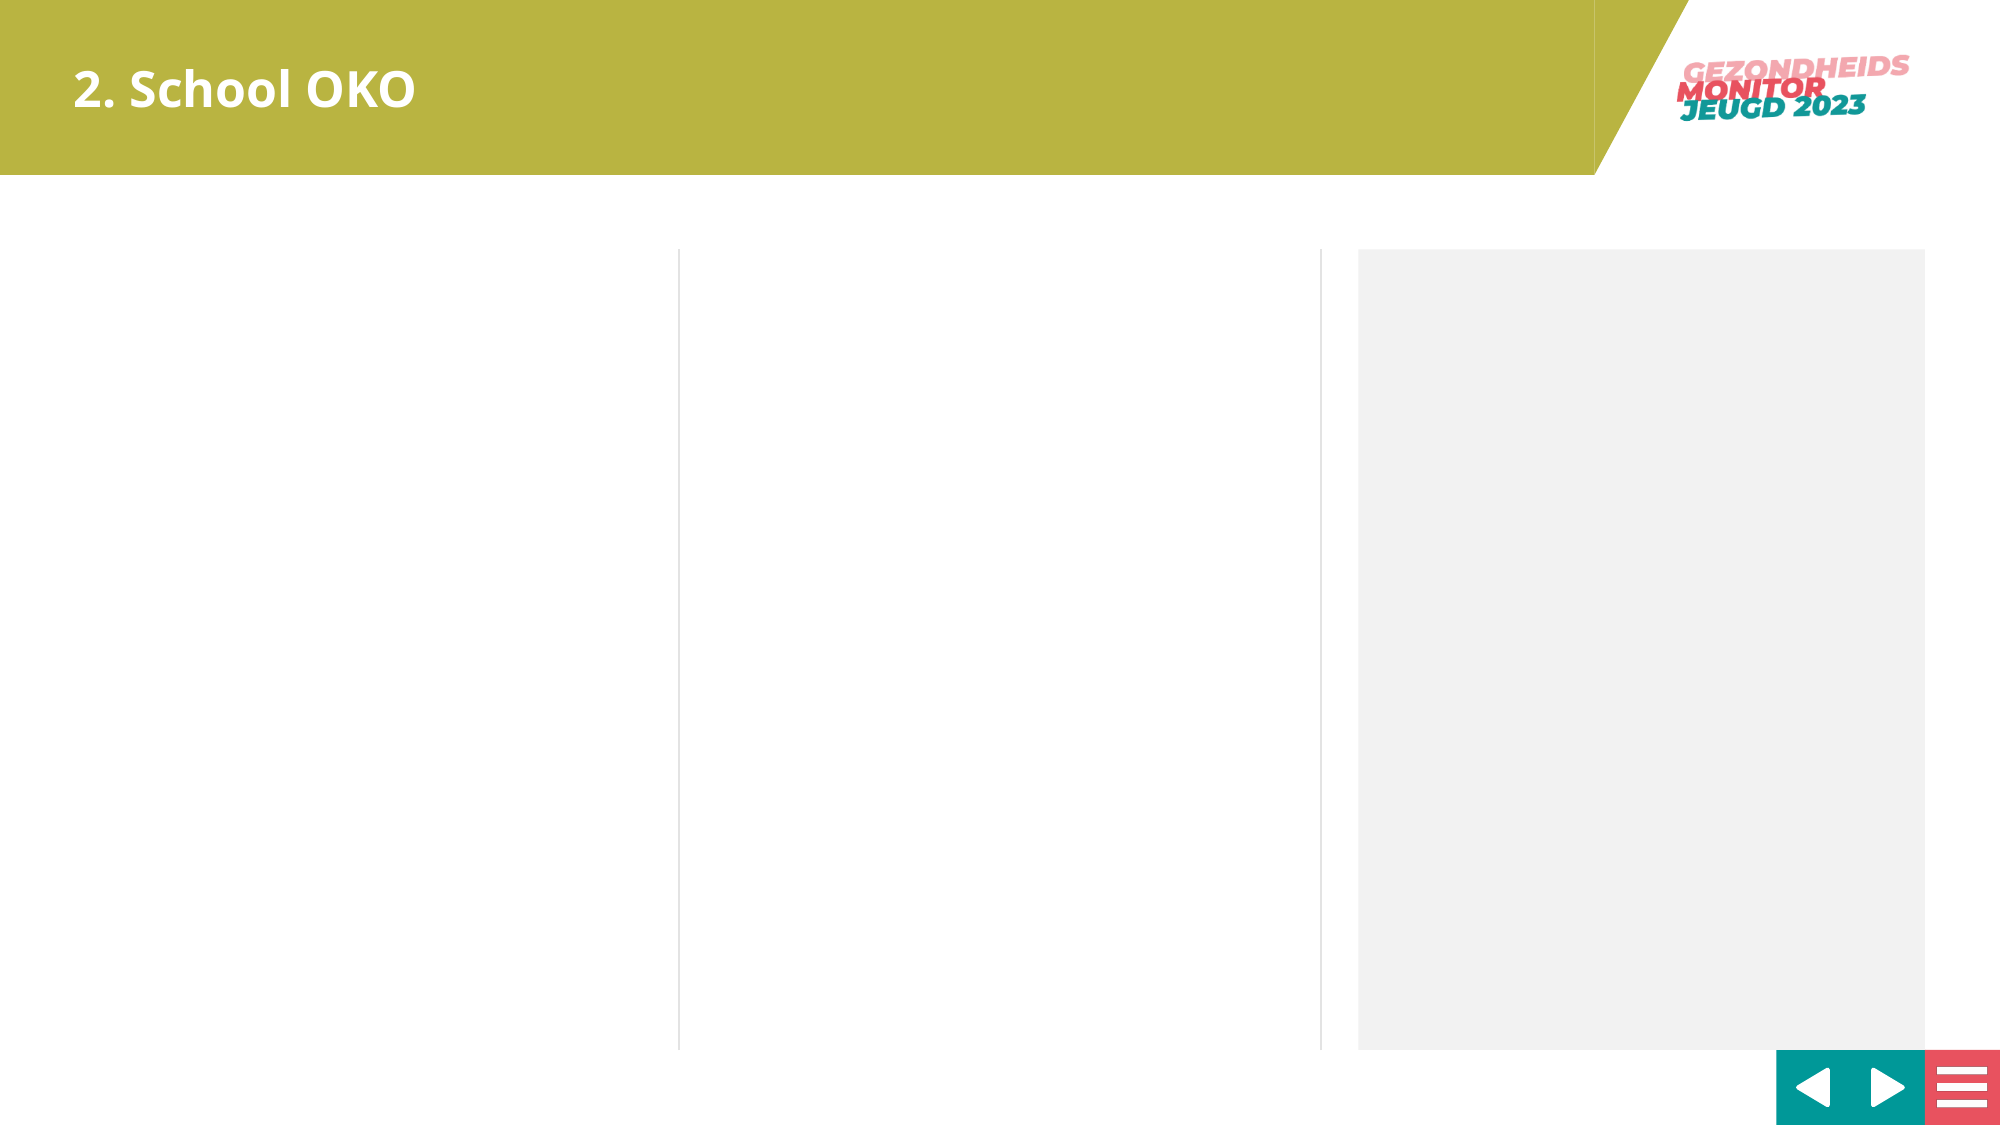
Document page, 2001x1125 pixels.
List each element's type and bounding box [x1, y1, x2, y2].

picture [1929, 1054, 1995, 1120]
picture [1671, 35, 1925, 134]
